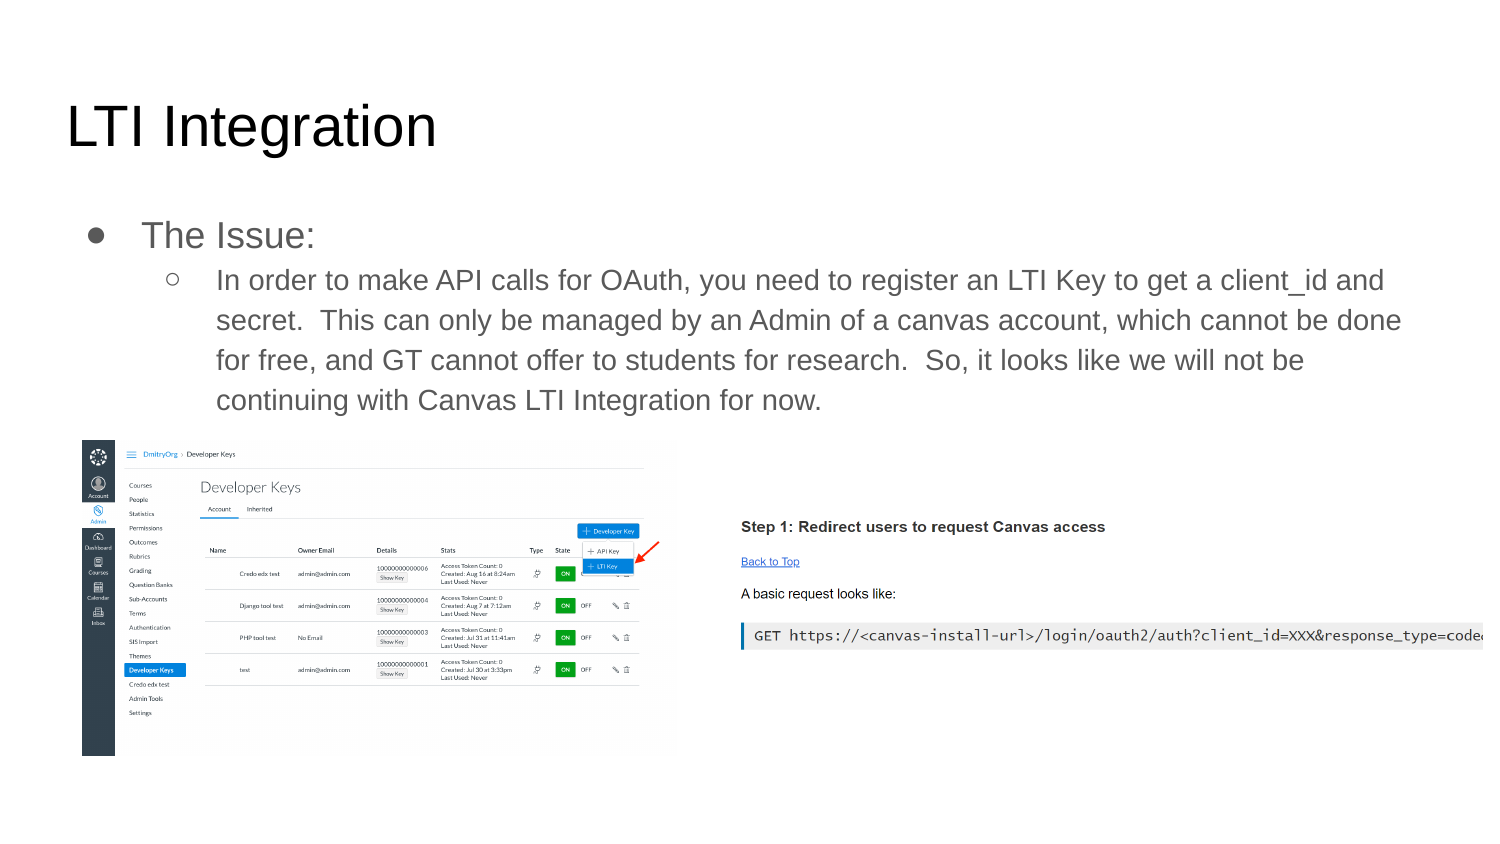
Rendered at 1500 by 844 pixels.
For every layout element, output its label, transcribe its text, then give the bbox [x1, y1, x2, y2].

picture [81, 440, 677, 756]
picture [728, 513, 1483, 662]
list The Issue: In order to make API calls for OAuth, you need to register an LTI Key to get a client_id and secret. This can only be managed by an Admin of a canvas account, which cannot be done for free, and GT cannot offer to students for research. So, it looks like we will not be continuing with Canvas LTI Integration for now. [51, 189, 1449, 825]
title LTI Integration [51, 72, 1449, 167]
